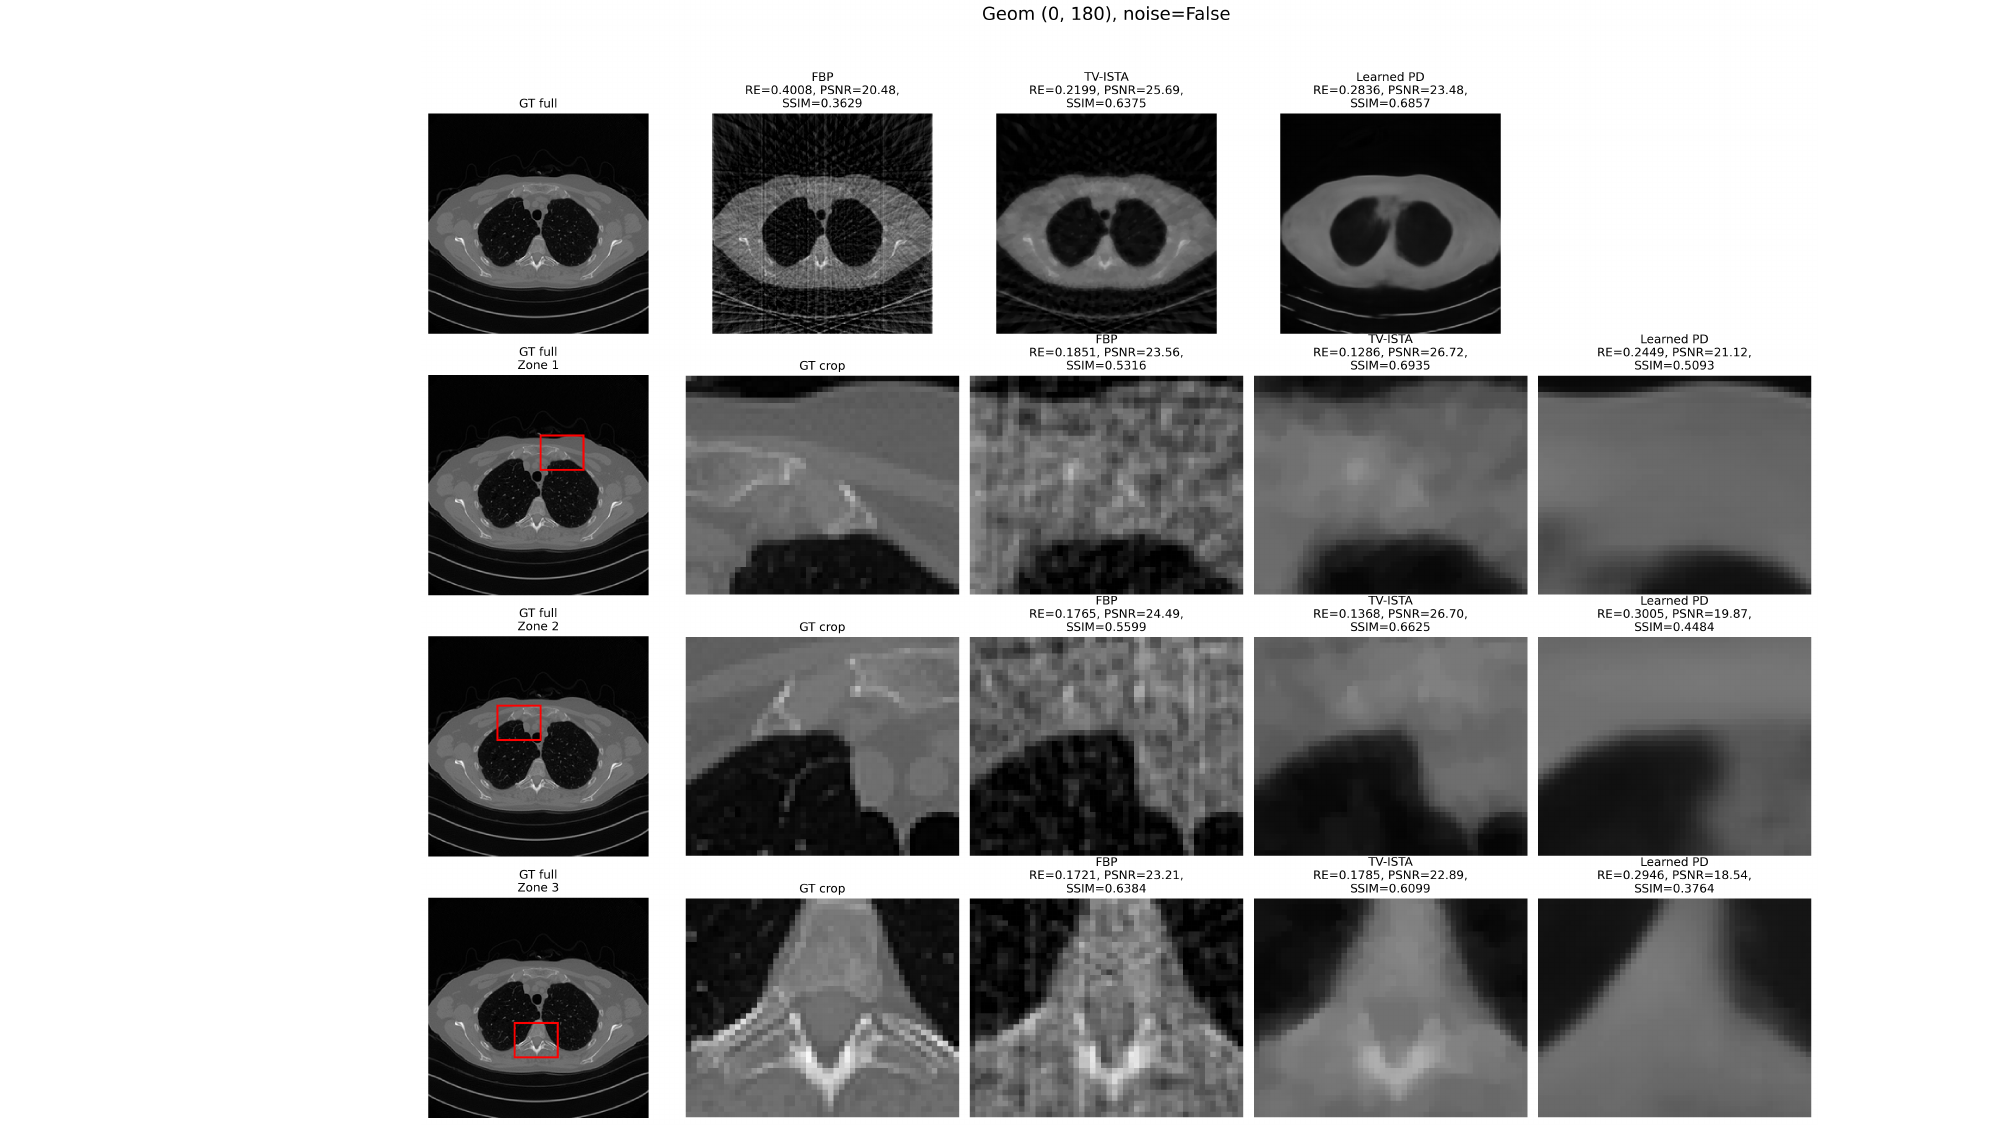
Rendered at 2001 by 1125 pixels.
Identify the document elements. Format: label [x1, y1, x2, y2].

list [420, 0, 1819, 1125]
